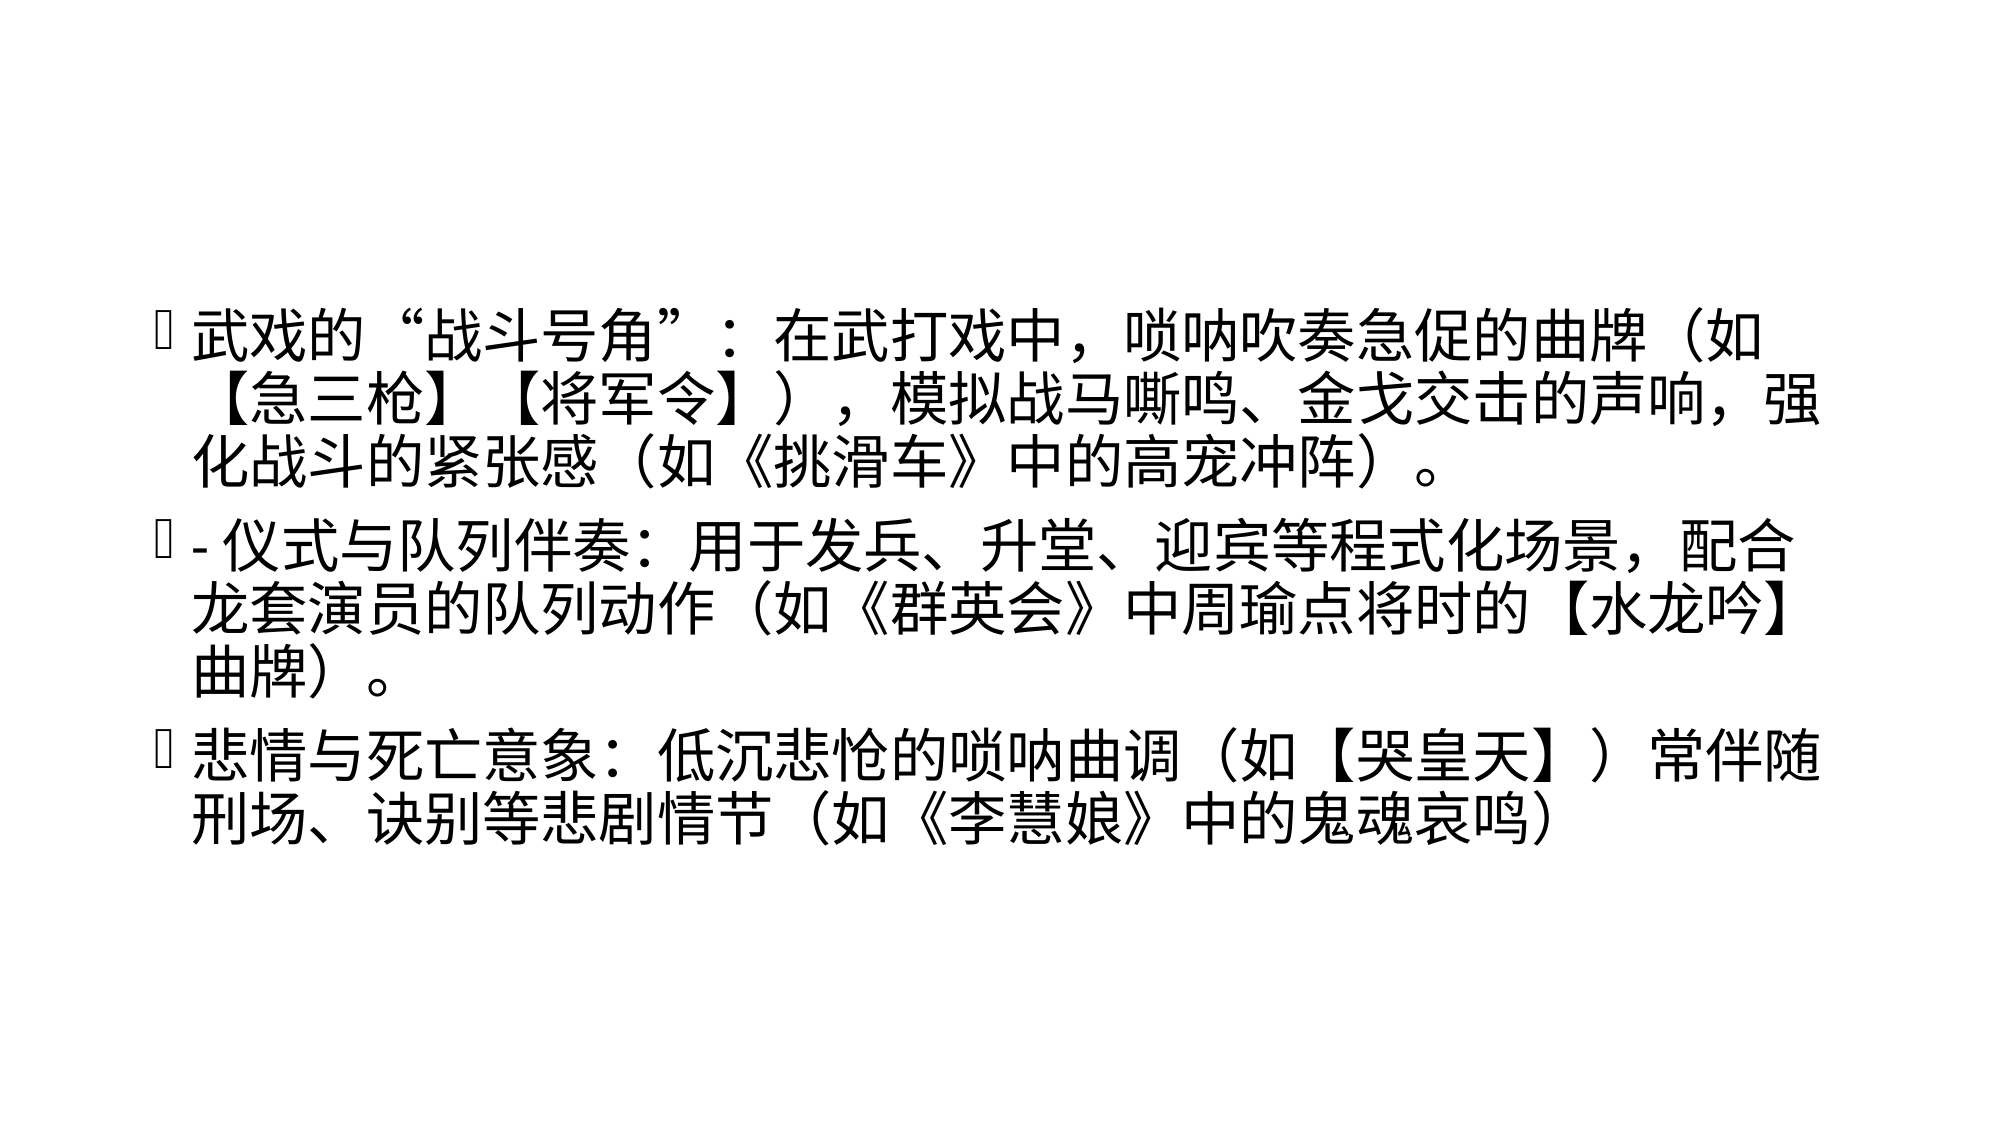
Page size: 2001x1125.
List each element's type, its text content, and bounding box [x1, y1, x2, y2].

list 武戏的“战斗号角”：在武打戏中，唢呐吹奏急促的曲牌（如【急三枪】【将军令】），模拟战马嘶鸣、金戈交击的声响，强化战斗的紧张感（如《挑滑车》中的高宠冲阵）。 -仪式与队列伴奏：用于发兵、升堂、迎宾等程式化场景，配合龙套演员的队列动作（如《群英会》中周瑜点将时的【水龙吟】曲牌）。 悲情与死亡意象：低沉悲怆的唢呐曲调（如【哭皇天】）常伴随刑场、诀别等悲剧情节（如《李慧娘》中的鬼魂哀鸣） [138, 299, 1864, 1014]
